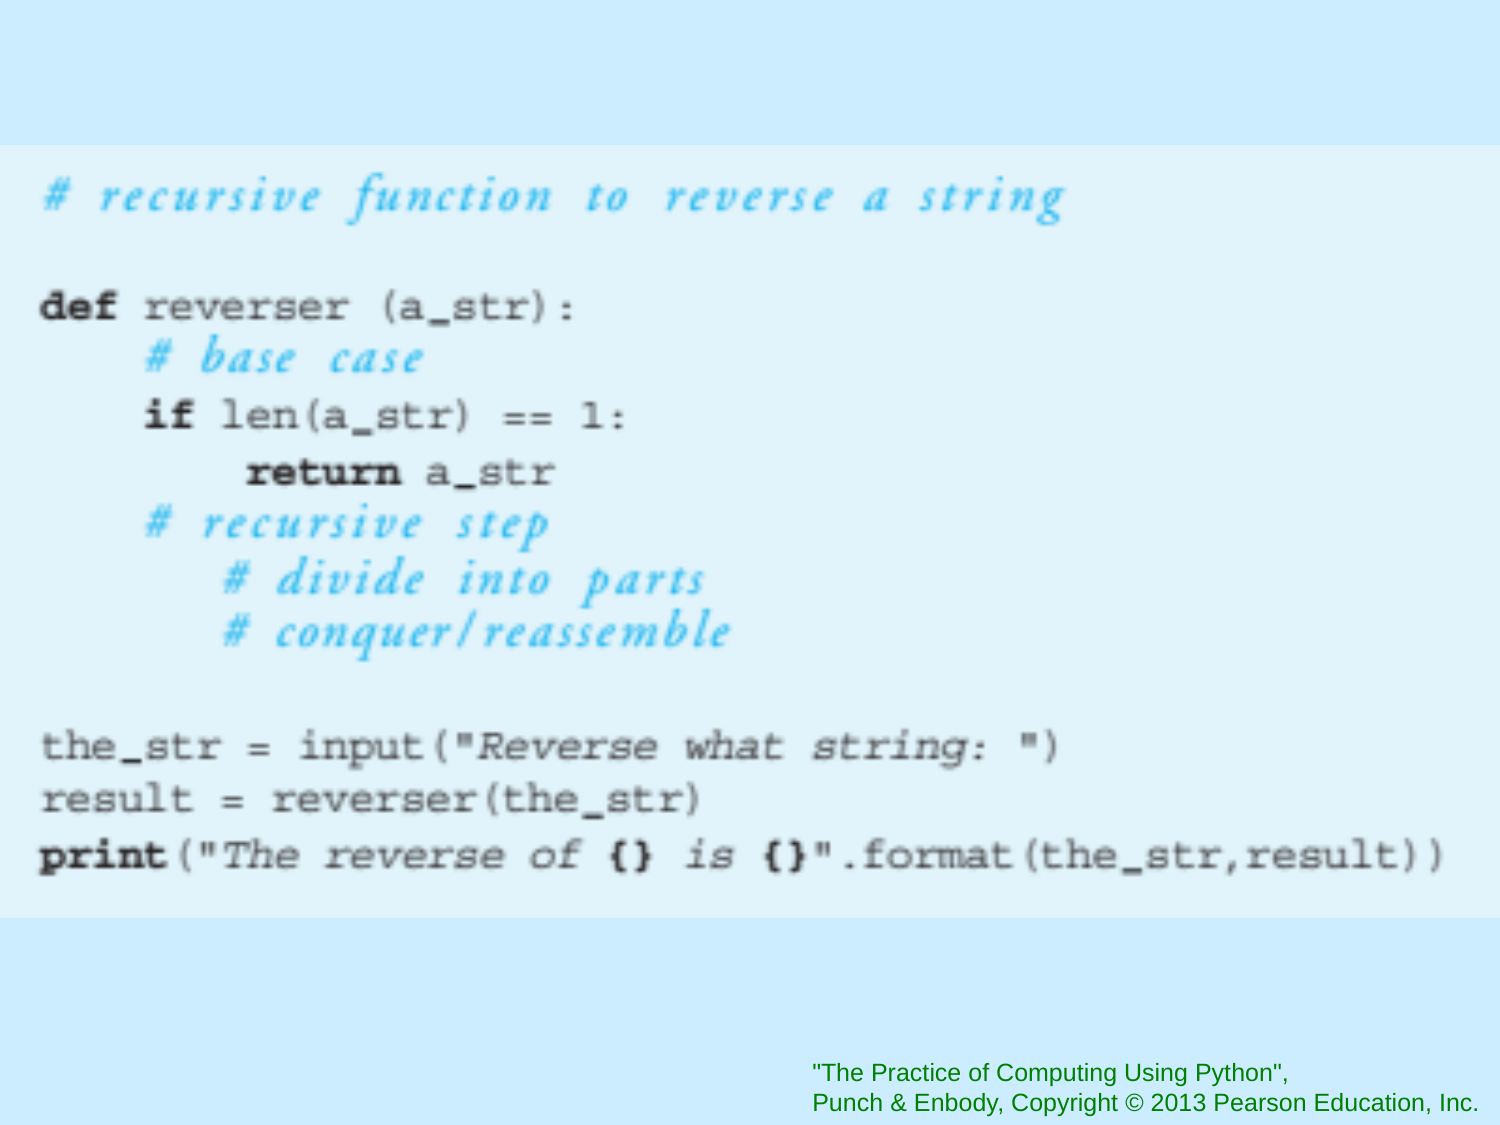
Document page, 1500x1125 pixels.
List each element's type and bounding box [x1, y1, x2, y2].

list [0, 12, 1500, 1051]
